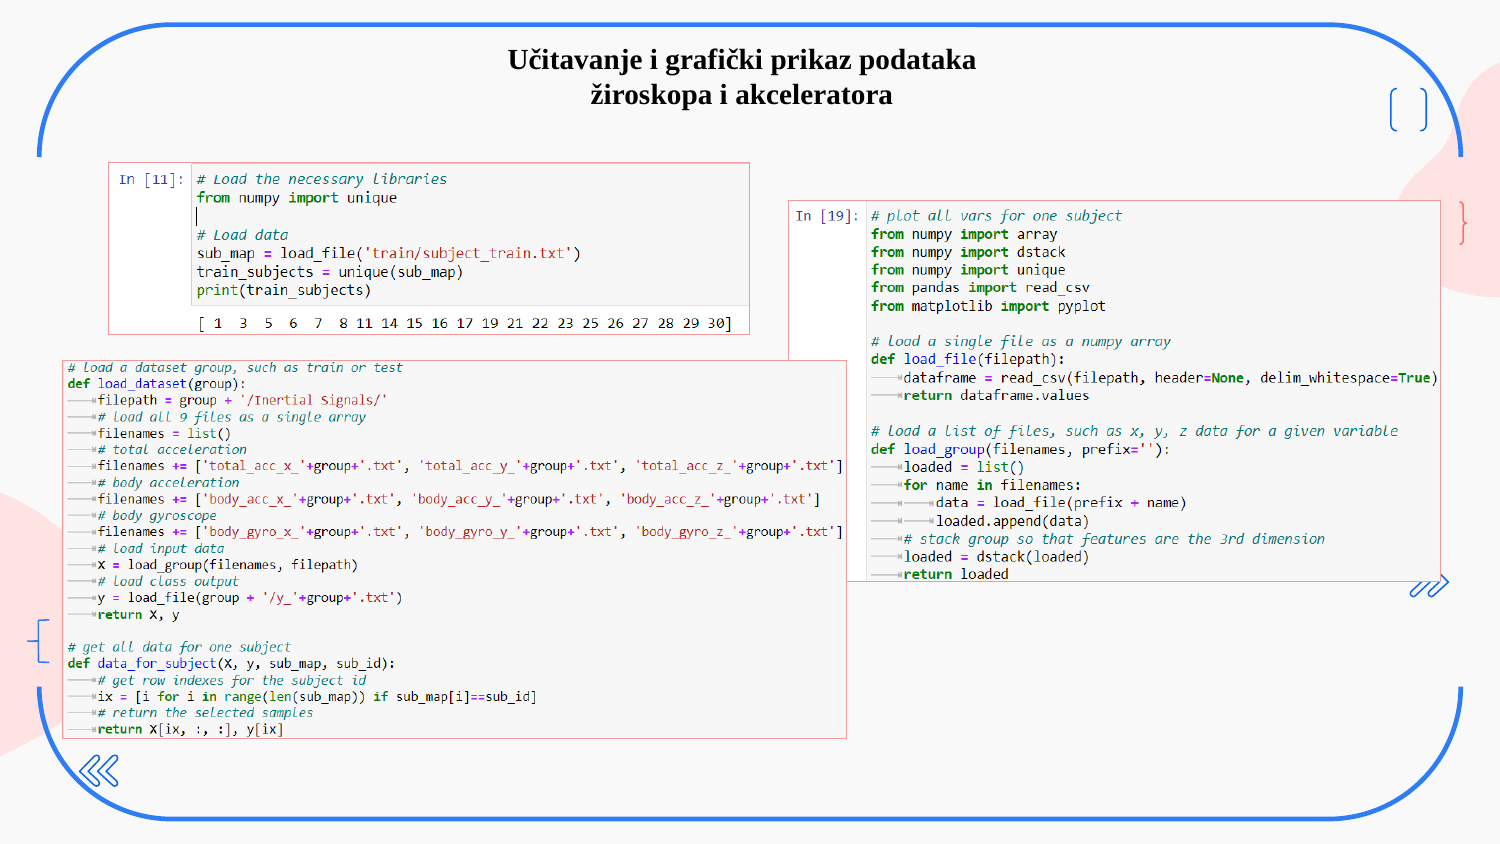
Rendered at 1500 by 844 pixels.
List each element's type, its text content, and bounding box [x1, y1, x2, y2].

text_box Učitavanje i grafički prikaz podataka žiroskopa i akceleratora [454, 33, 1030, 118]
picture [61, 200, 1442, 739]
picture [107, 162, 751, 335]
